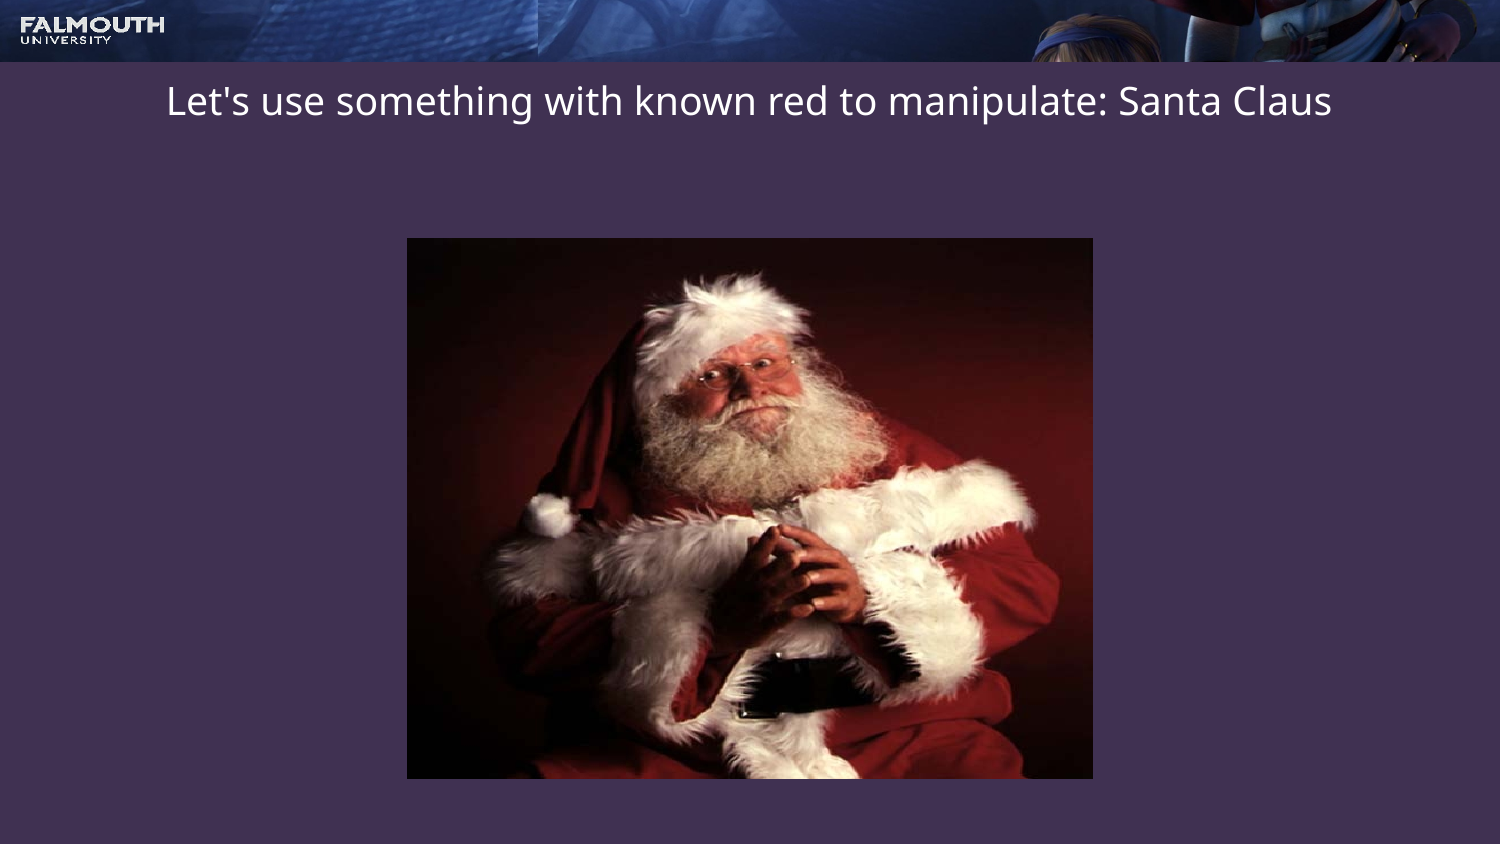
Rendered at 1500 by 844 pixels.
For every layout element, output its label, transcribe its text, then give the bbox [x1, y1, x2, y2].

title Let's use something with known red to manipulate: Santa Claus [75, 52, 1425, 194]
picture [0, 0, 1500, 62]
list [407, 237, 1093, 779]
